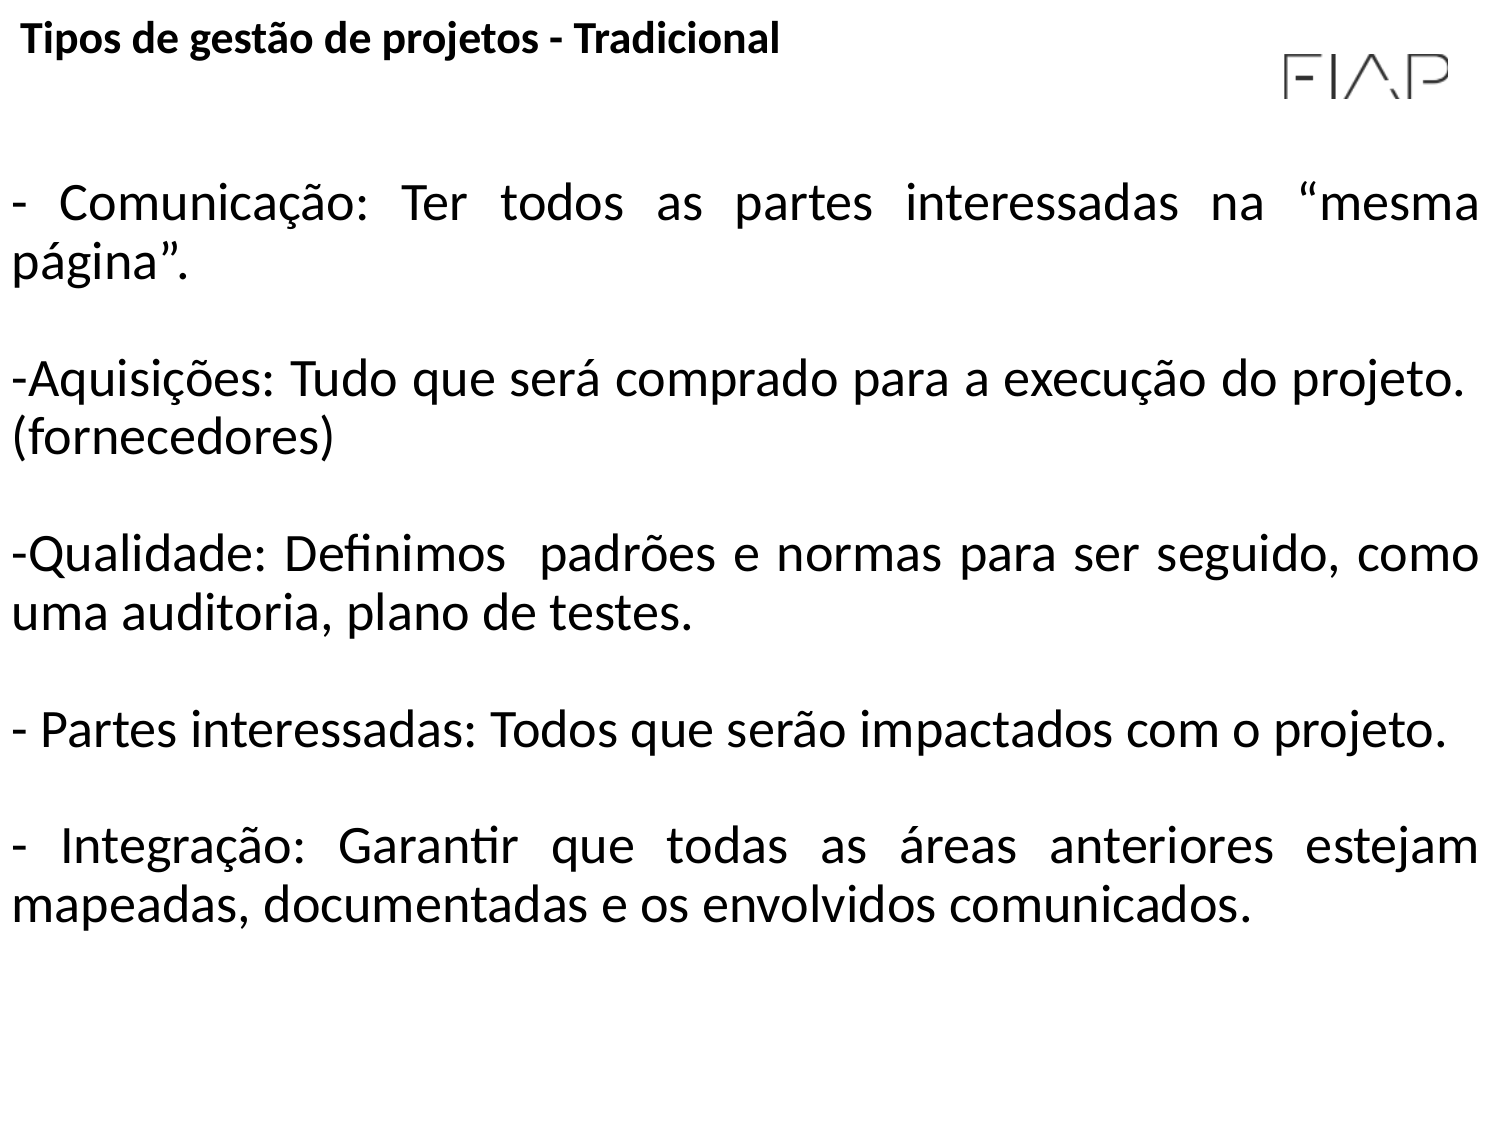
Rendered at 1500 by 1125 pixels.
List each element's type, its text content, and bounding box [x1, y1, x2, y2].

text_box Tipos de gestão de projetos - Tradicional [5, 0, 796, 70]
text_box - Comunicação: Ter todos as partes interessadas na “mesma página”. -Aquisições: Tudo que será comprado para a execução do projeto. (fornecedores) -Qualidade: Definimos padrões e normas para ser seguido, como uma auditoria, plano de testes. - Partes interessadas: Todos que serão impactados com o projeto. - Integração: Garantir que todas as áreas anteriores estejam mapeadas, documentadas e os envolvidos comunicados. [0, 101, 1498, 942]
picture [1283, 53, 1449, 99]
